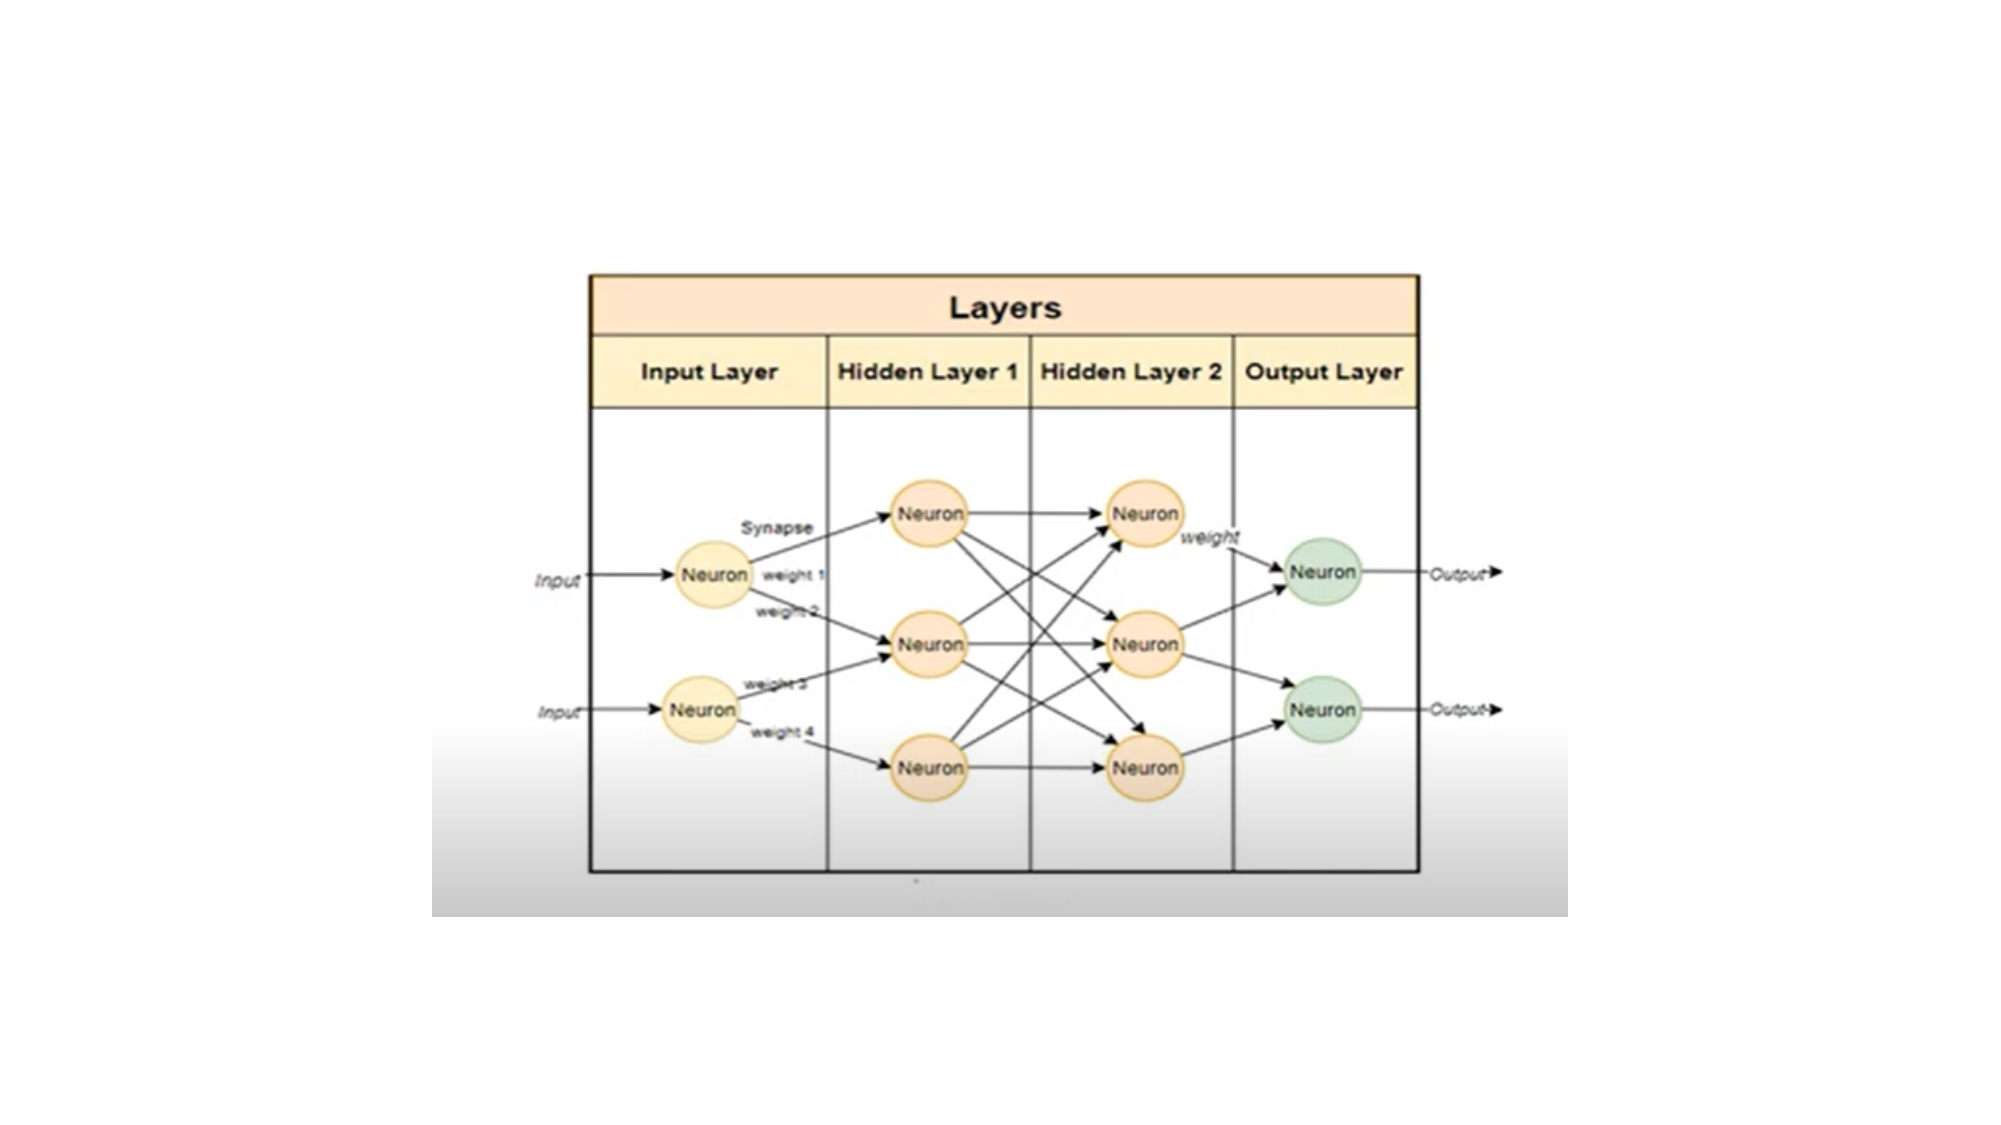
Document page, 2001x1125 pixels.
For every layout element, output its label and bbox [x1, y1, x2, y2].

picture [432, 208, 1568, 917]
